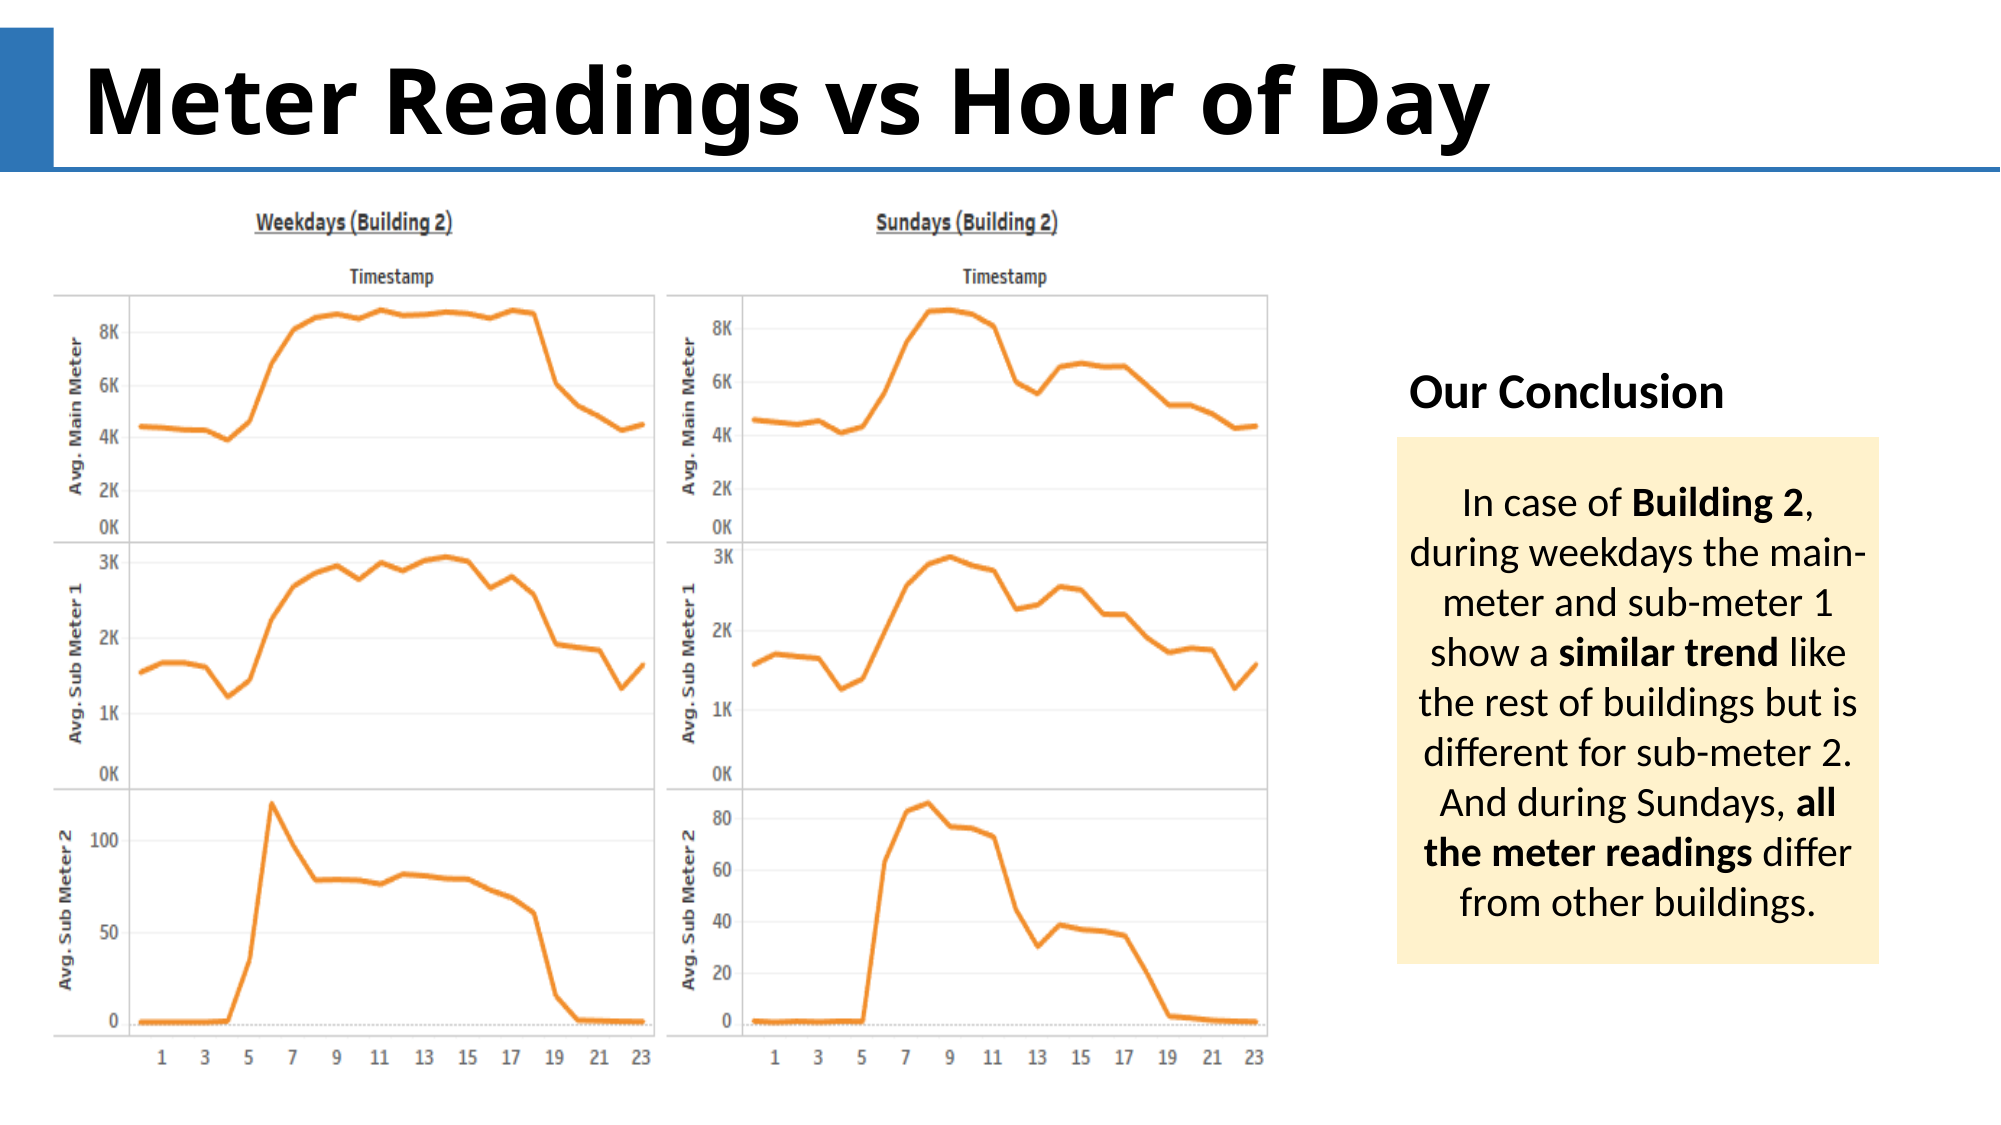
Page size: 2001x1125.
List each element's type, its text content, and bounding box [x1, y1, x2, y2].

picture [45, 192, 1277, 1076]
text_box Our Conclusion [1394, 350, 1776, 426]
text_box [0, 27, 55, 167]
text_box Meter Readings vs Hour of Day [67, 35, 2000, 160]
text_box In case of Building 2, during weekdays the main-meter and sub-meter 1 show a similar trend like the rest of buildings but is different for sub-meter 2. And during Sundays, all the meter readings differ from other buildings. [1395, 434, 1882, 966]
